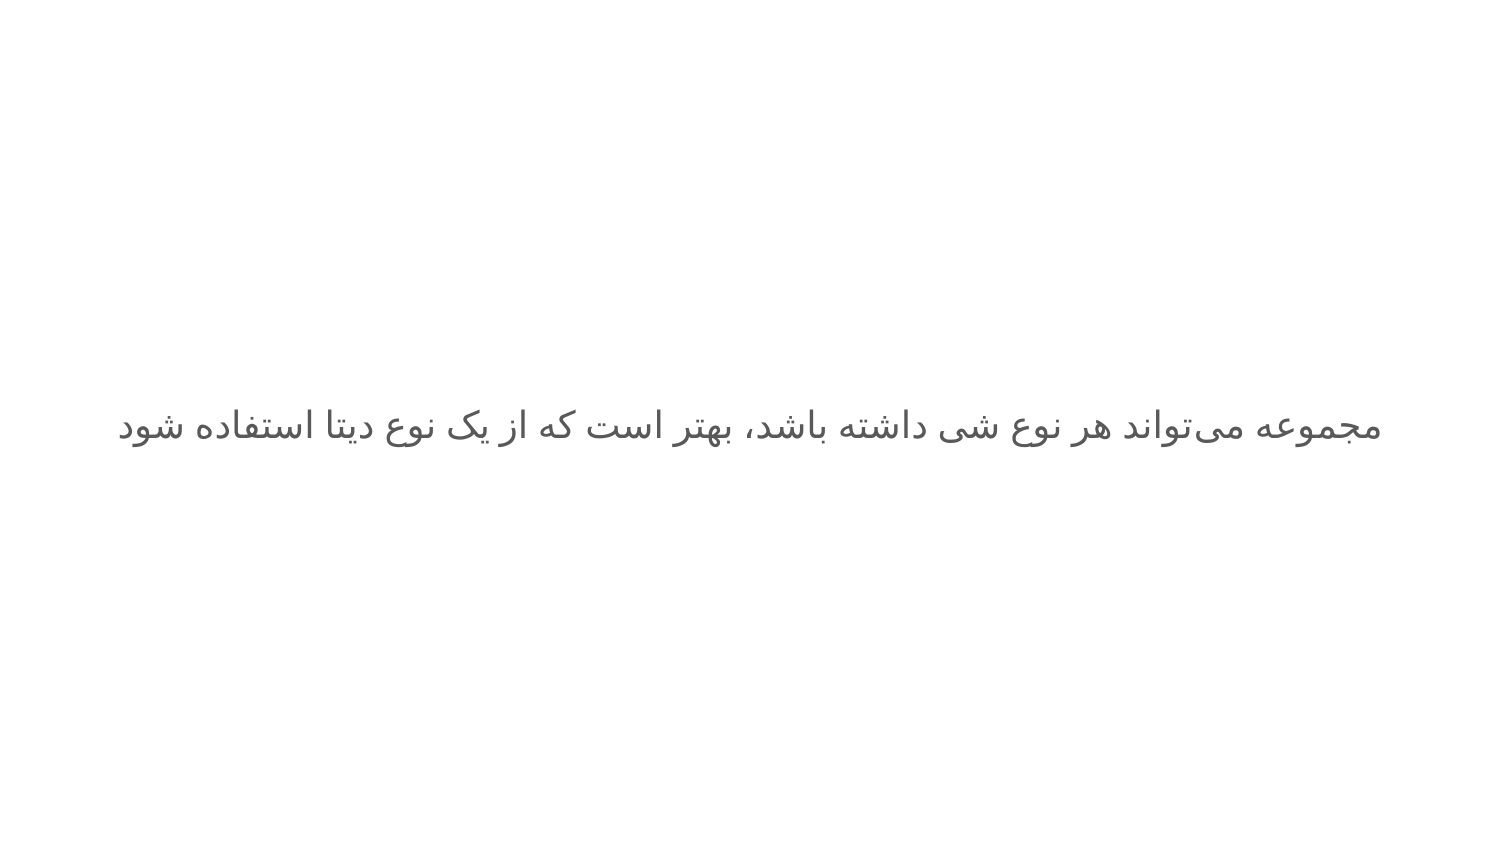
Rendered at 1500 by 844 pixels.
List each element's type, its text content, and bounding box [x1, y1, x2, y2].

list مجموعه می‌تواند هر نوع شی داشته باشد، بهتر است که از یک نوع دیتا استفاده شود [51, 379, 1449, 497]
